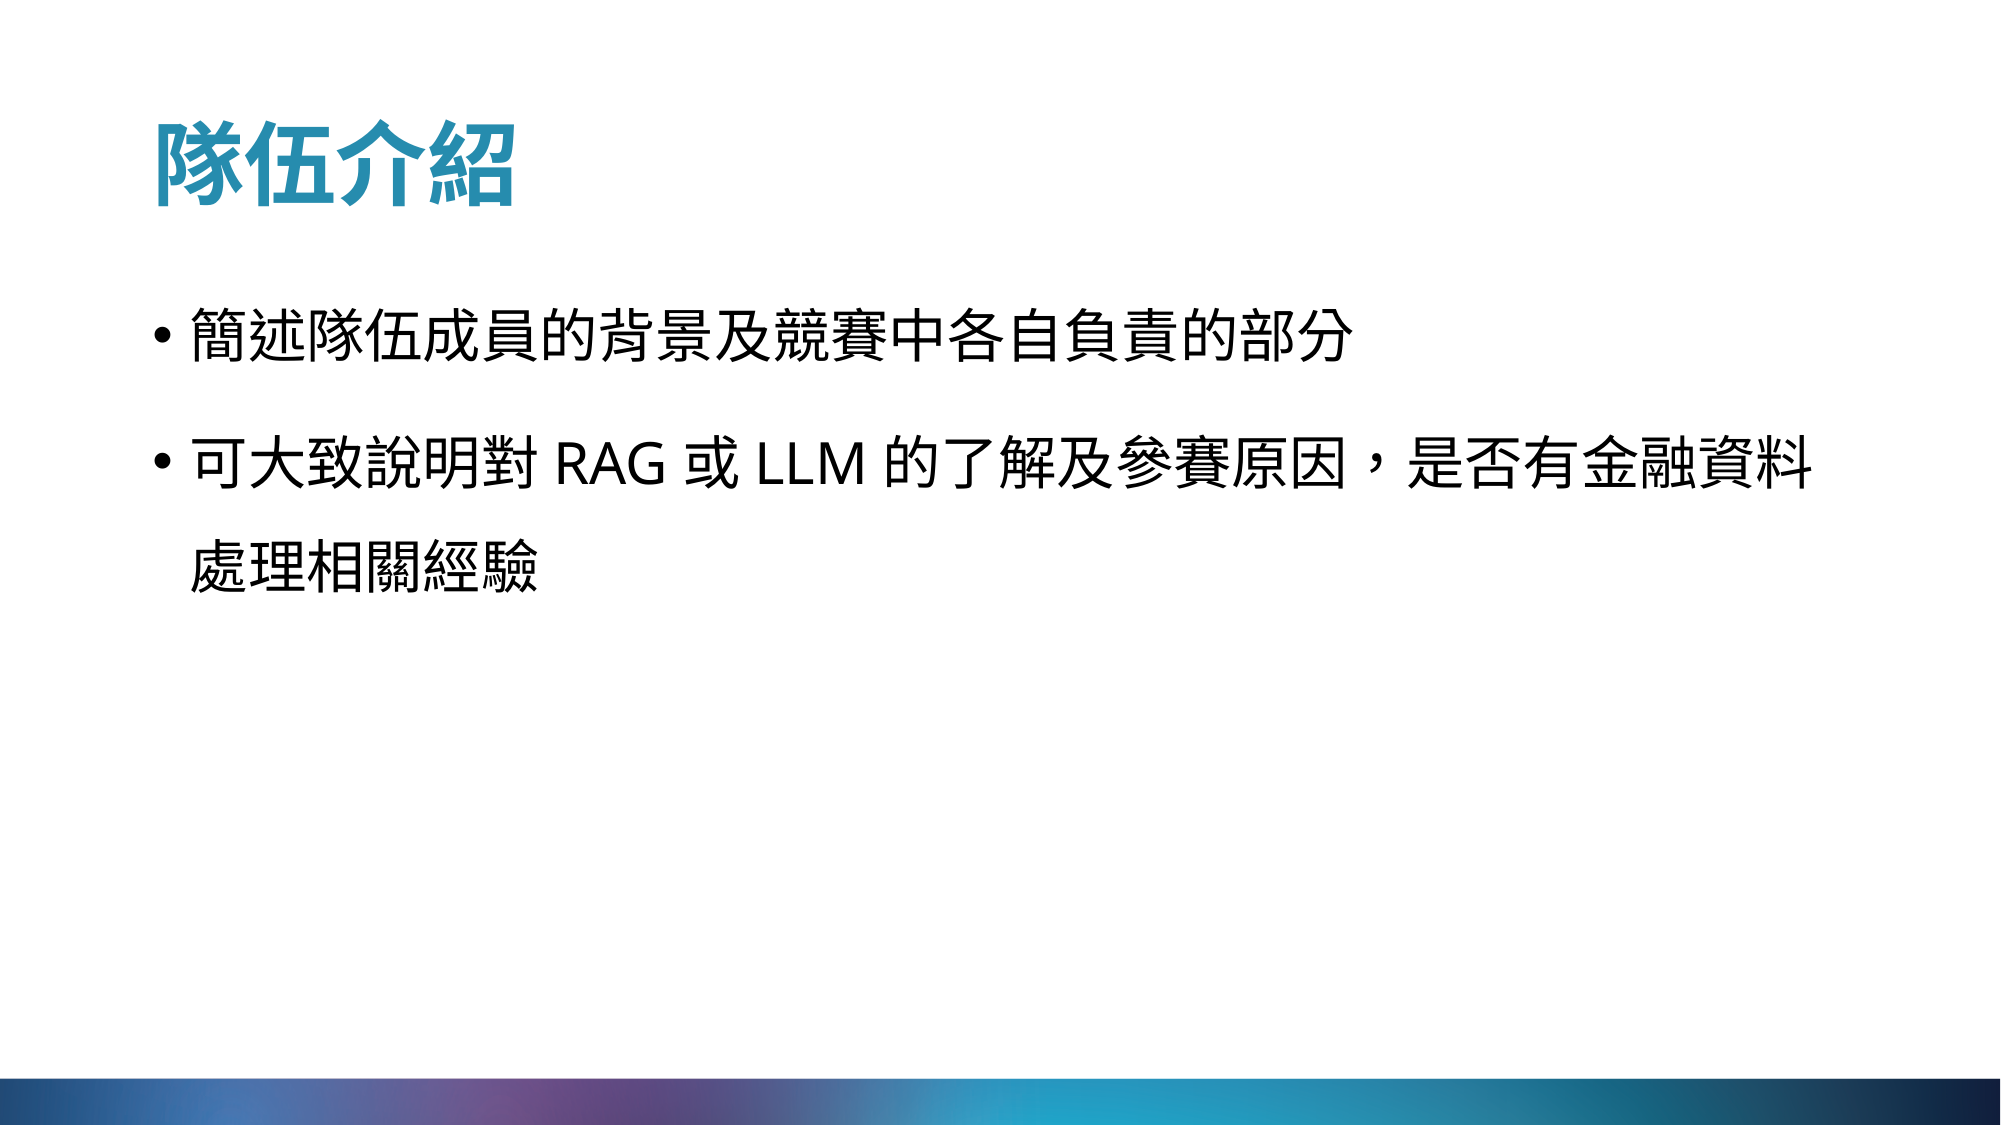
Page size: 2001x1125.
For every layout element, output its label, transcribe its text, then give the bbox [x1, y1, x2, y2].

list 簡述隊伍成員的背景及競賽中各自負責的部分 可大致說明對RAG或LLM的了解及參賽原因，是否有金融資料處理相關經驗 [137, 299, 1863, 1014]
picture [0, 0, 2001, 1125]
title 隊伍介紹 [137, 59, 1863, 278]
